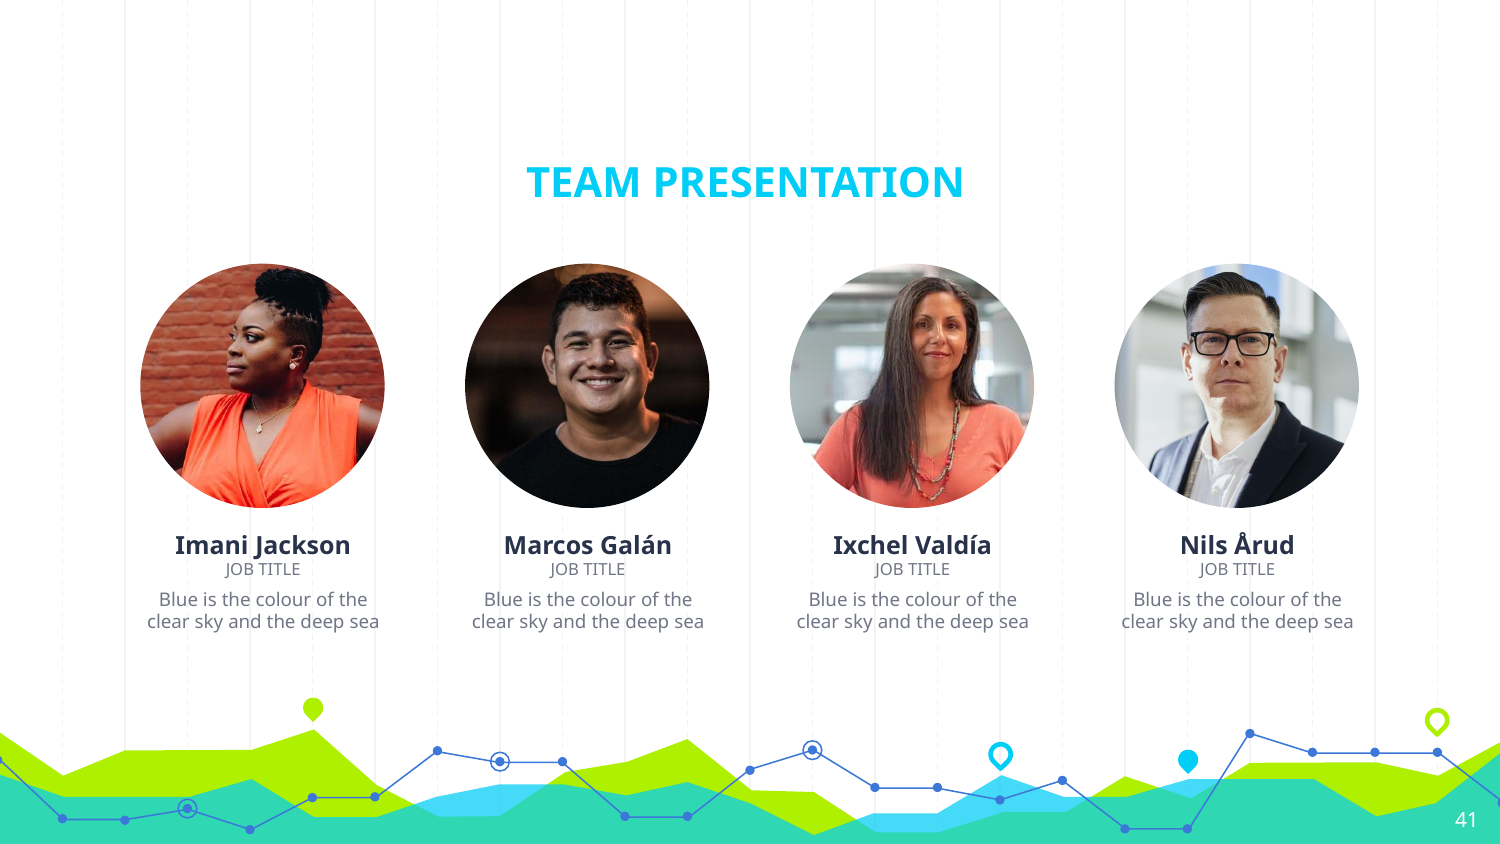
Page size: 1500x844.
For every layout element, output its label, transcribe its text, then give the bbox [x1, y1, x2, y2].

text_box Imani Jackson JOB TITLE Blue is the colour of the clear sky and the deep sea [141, 529, 386, 650]
title TEAM PRESENTATION [171, 103, 1320, 222]
picture [1114, 263, 1360, 509]
picture [464, 263, 710, 509]
picture [789, 263, 1035, 509]
picture [140, 263, 385, 509]
slide_number 41 [1403, 791, 1494, 844]
text_box Marcos Galán JOB TITLE Blue is the colour of the clear sky and the deep sea [465, 529, 711, 650]
text_box Ixchel Valdía JOB TITLE Blue is the colour of the clear sky and the deep sea [790, 529, 1035, 650]
text_box Nils Årud JOB TITLE Blue is the colour of the clear sky and the deep sea [1115, 529, 1360, 650]
